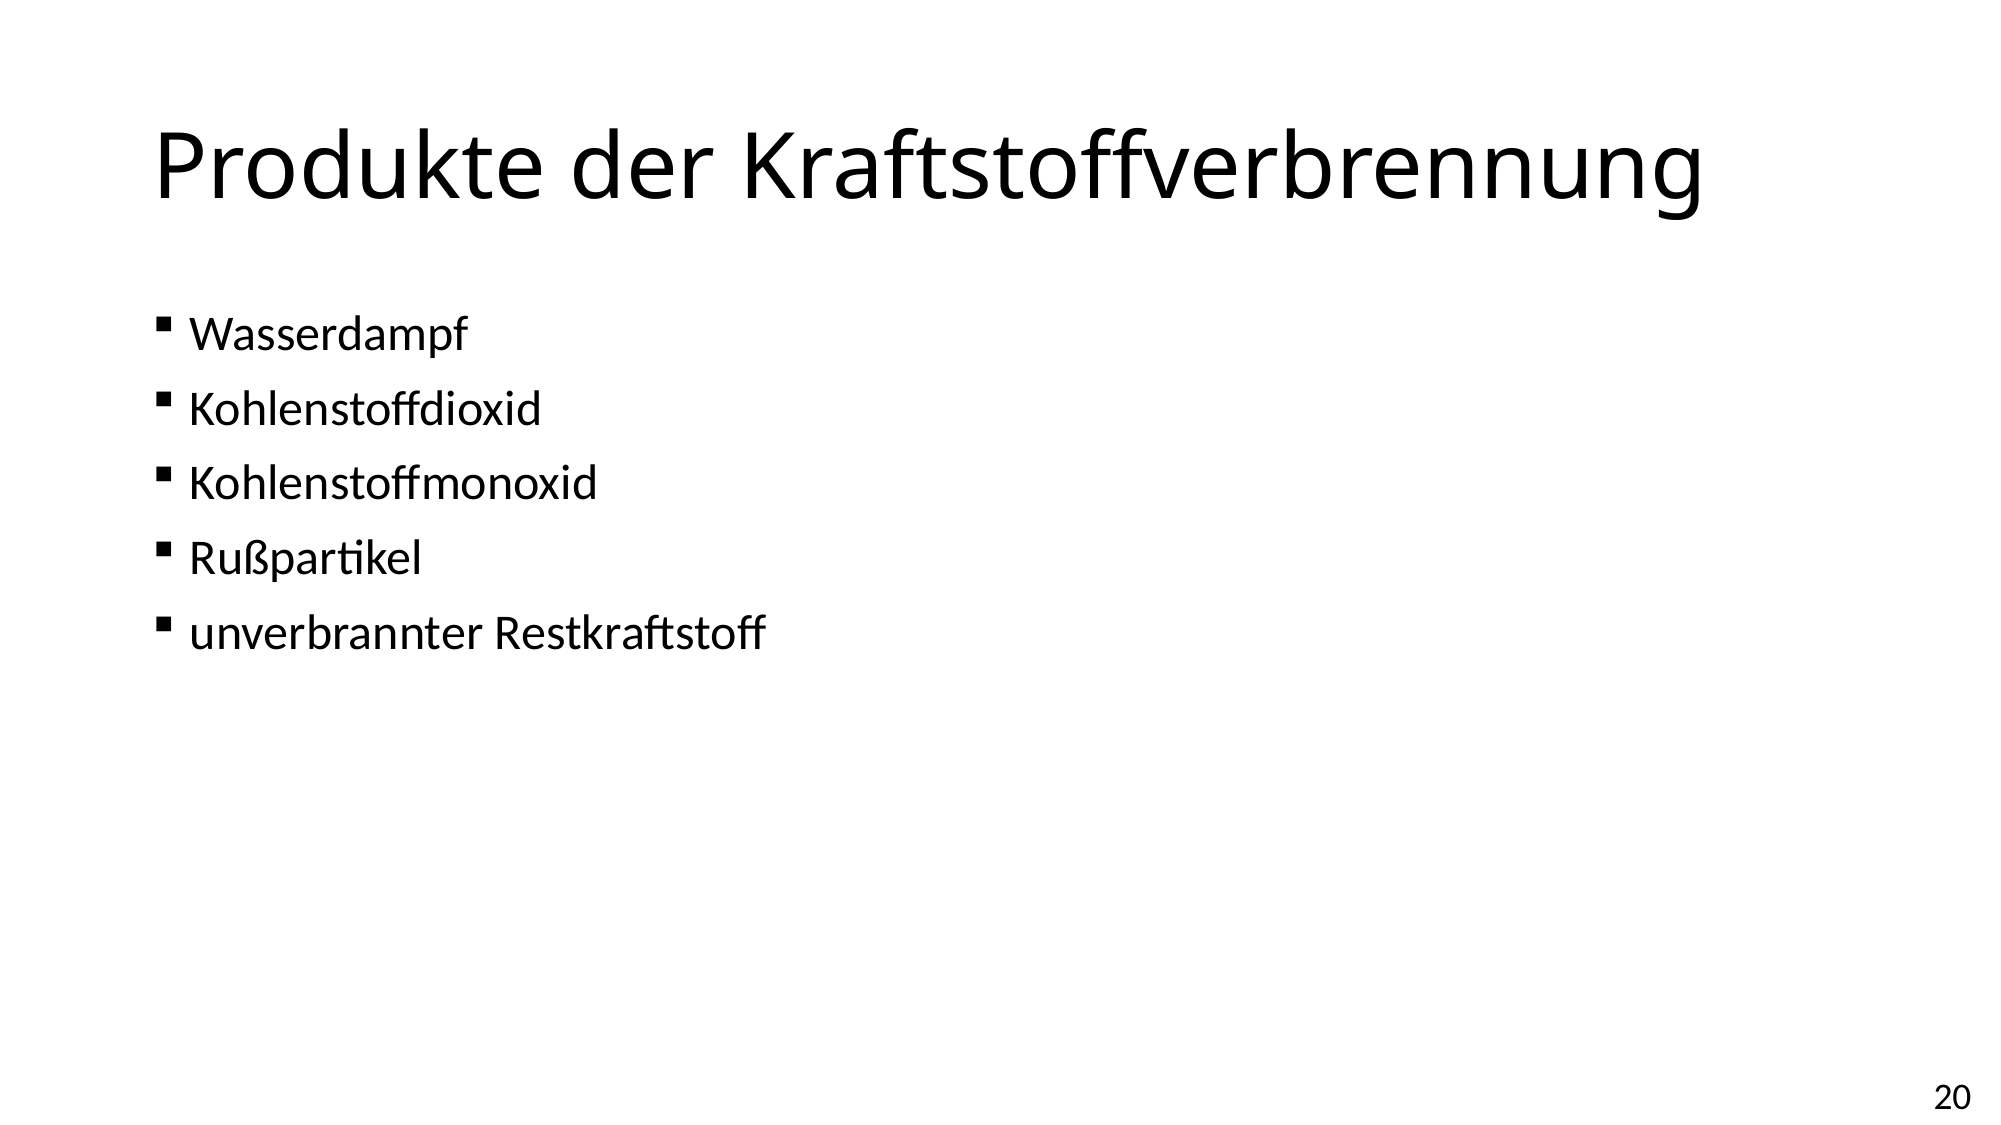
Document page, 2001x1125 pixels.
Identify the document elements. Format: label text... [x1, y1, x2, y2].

title Produkte der Kraftstoffverbrennung [137, 59, 1863, 278]
list Wasserdampf Kohlenstoffdioxid Kohlenstoffmonoxid Rußpartikel unverbrannter Restkraftstoff [137, 299, 1863, 716]
text_box 20 [1905, 1064, 2000, 1125]
